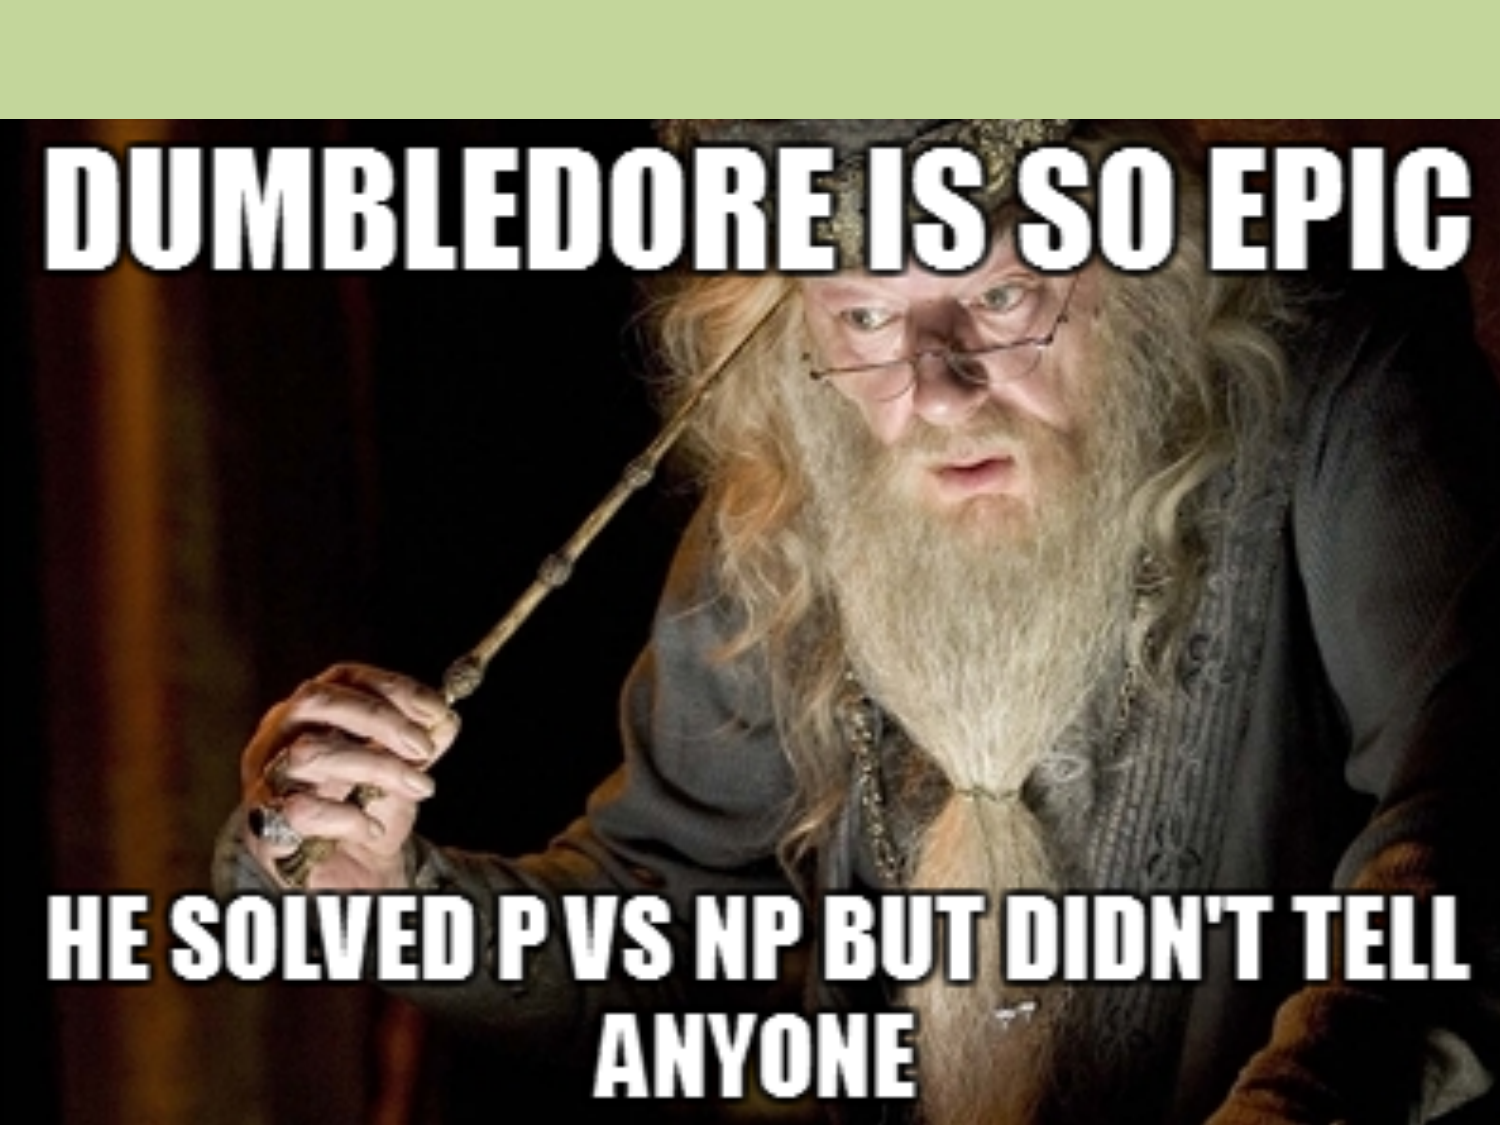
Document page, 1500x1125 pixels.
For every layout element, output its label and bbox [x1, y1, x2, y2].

picture [0, 119, 1500, 1125]
